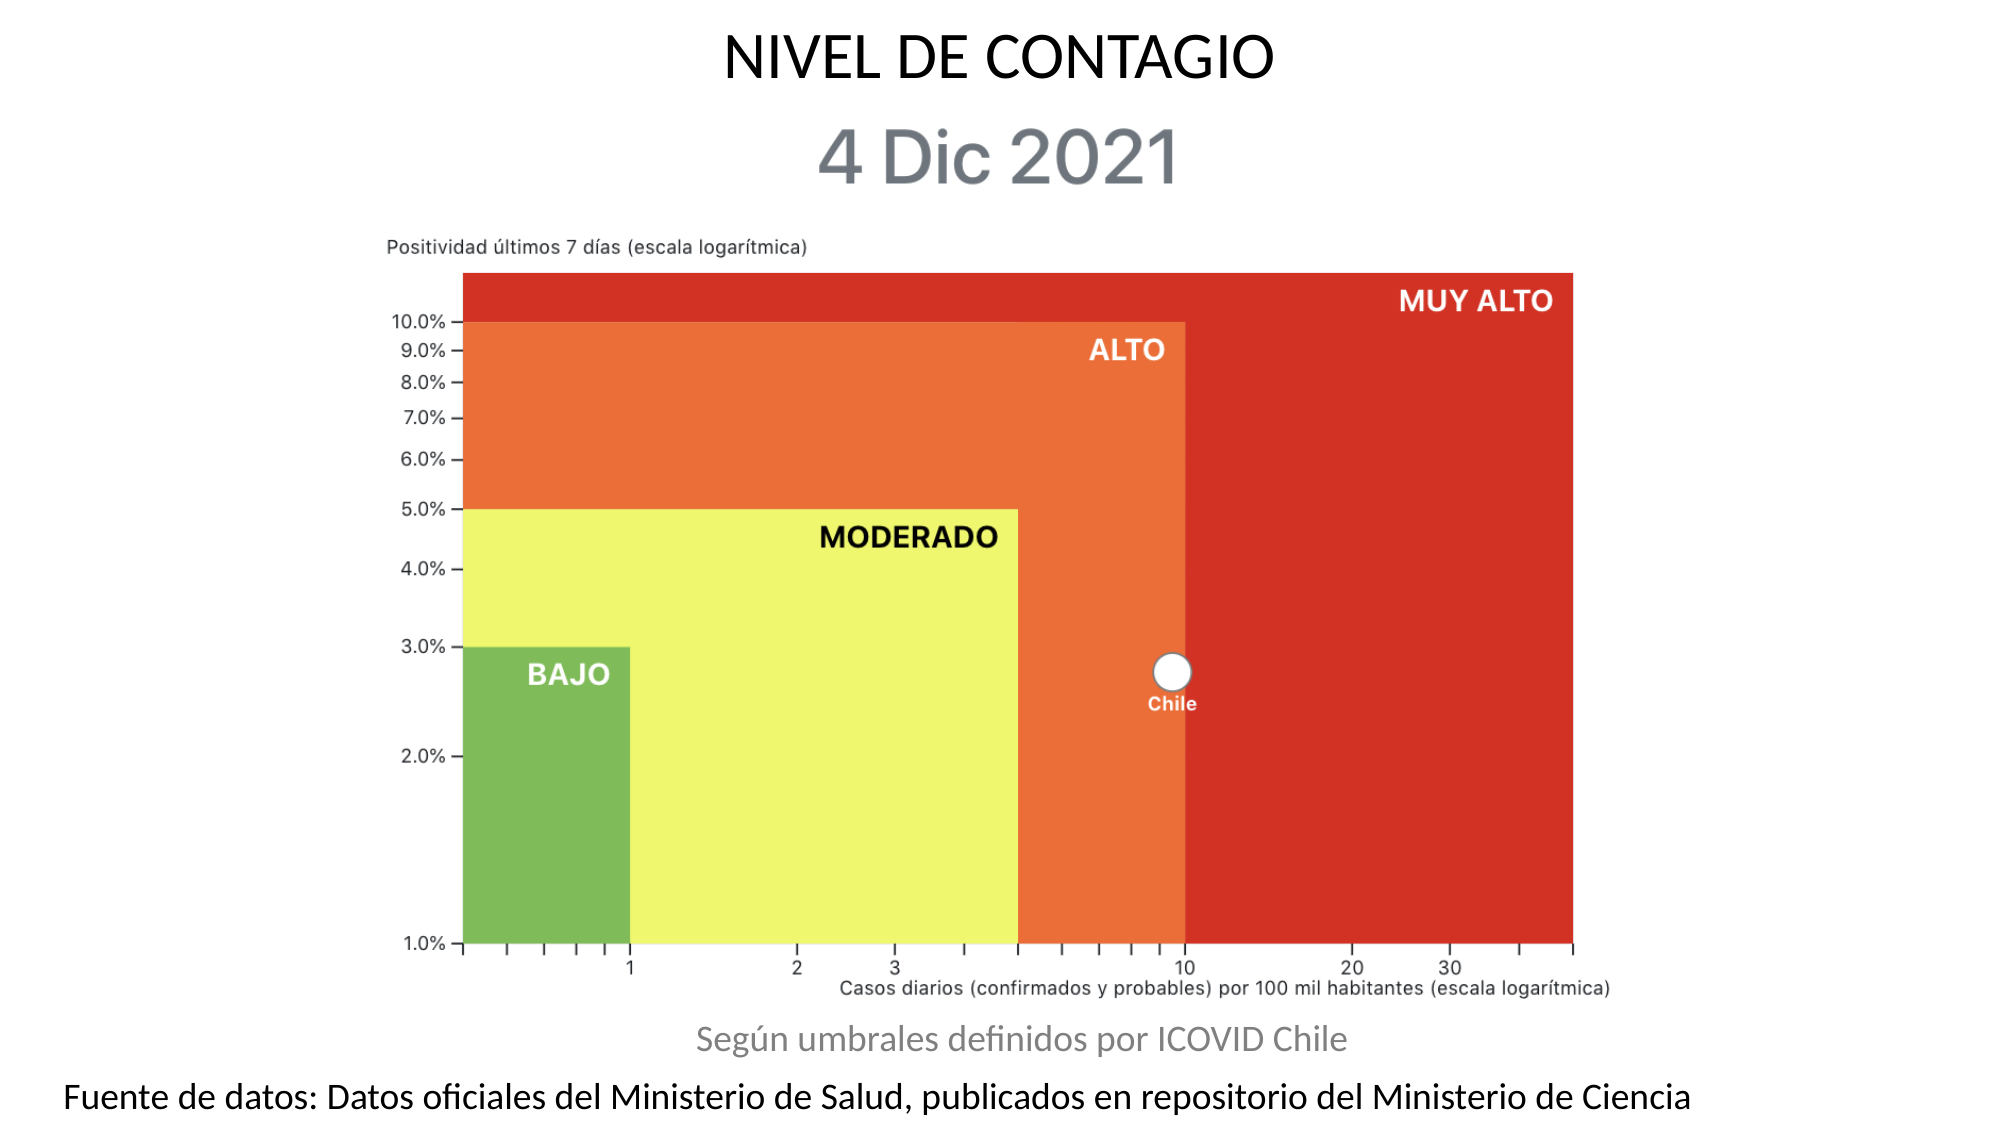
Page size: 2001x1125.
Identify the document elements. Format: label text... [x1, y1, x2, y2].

text_box Según umbrales definidos por ICOVID Chile [681, 1016, 1364, 1066]
text_box NIVEL DE CONTAGIO [709, 4, 1291, 100]
picture [378, 109, 1622, 1016]
